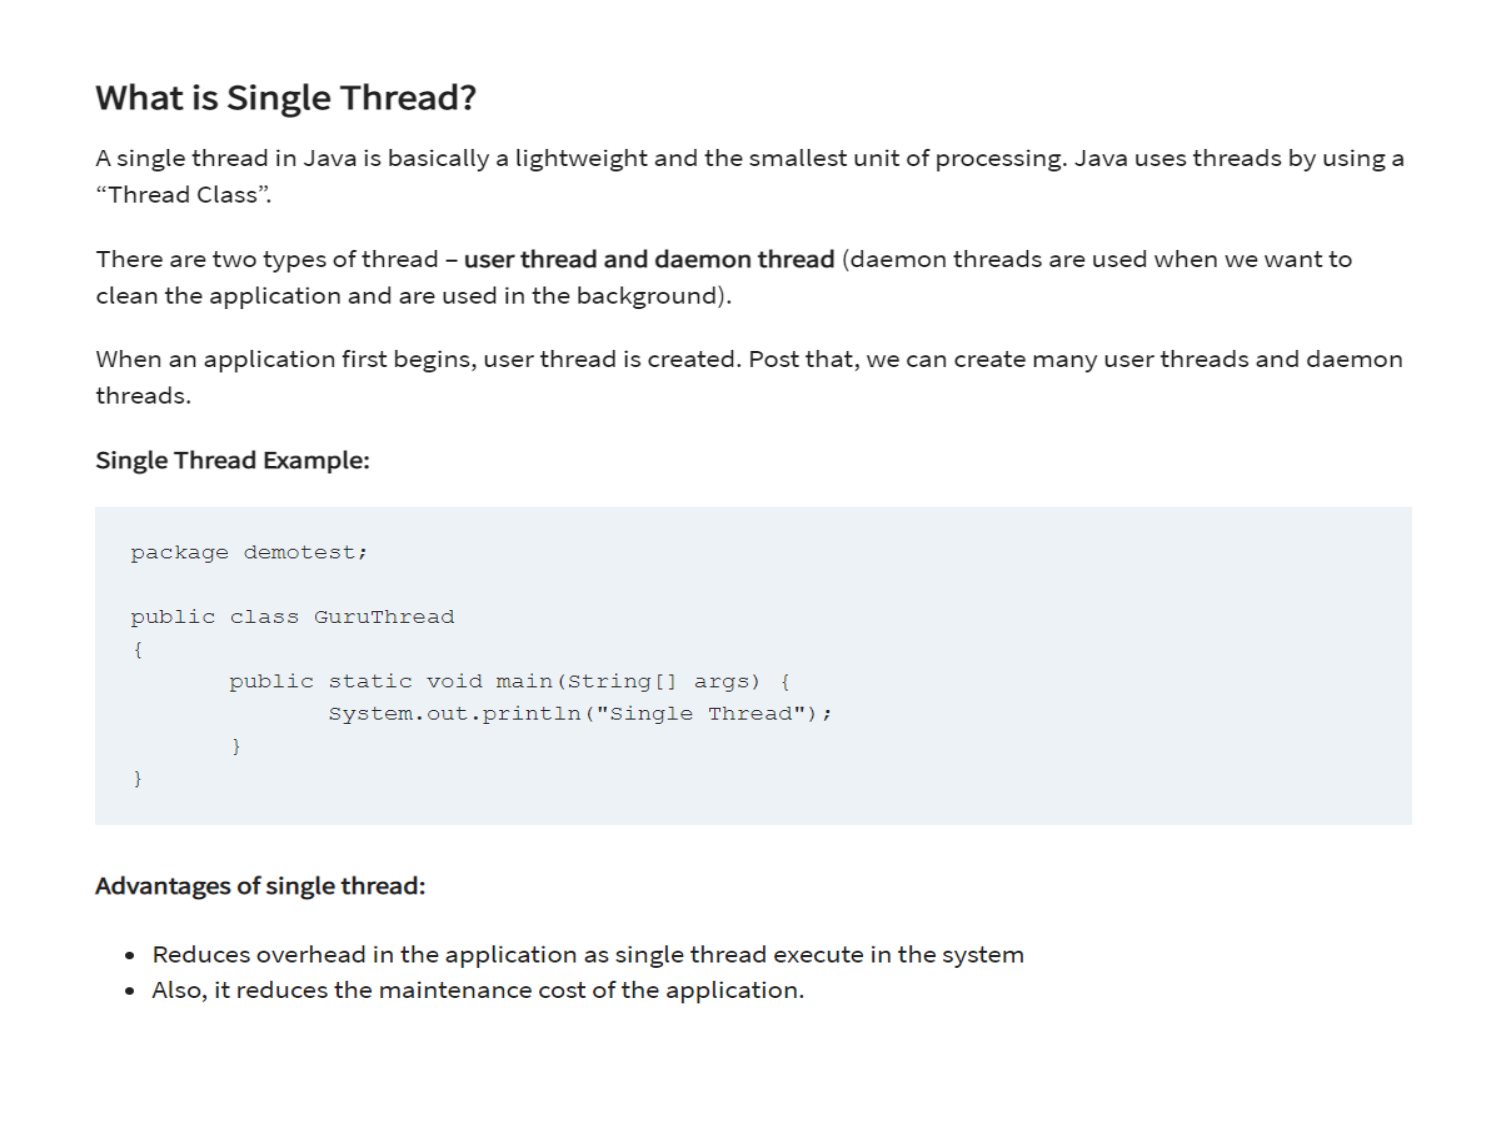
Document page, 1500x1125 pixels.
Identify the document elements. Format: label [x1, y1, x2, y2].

picture [84, 77, 1416, 1012]
